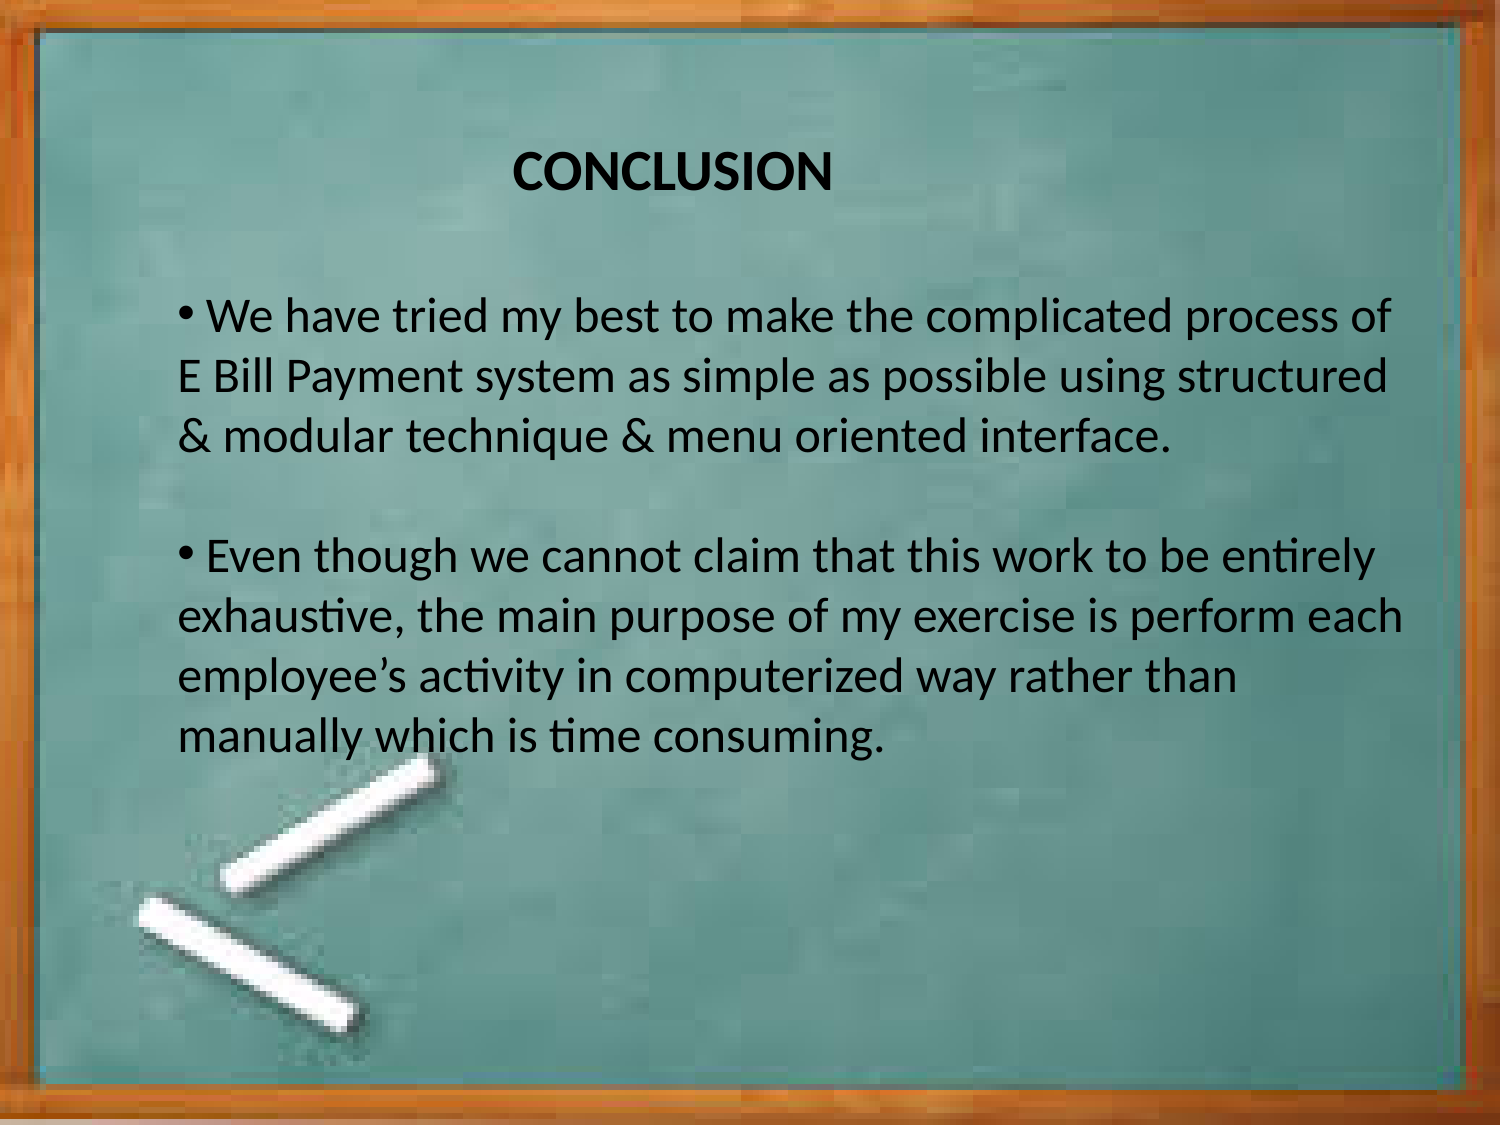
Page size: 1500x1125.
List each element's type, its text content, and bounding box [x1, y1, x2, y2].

picture [0, 0, 1500, 1125]
text_box We have tried my best to make the complicated process of E Bill Payment system as simple as possible using structured & modular technique & menu oriented interface. Even though we cannot claim that this work to be entirely exhaustive, the main purpose of my exercise is perform each employee’s activity in computerized way rather than manually which is time consuming. [162, 274, 1438, 830]
text_box CONCLUSION [312, 125, 1225, 210]
